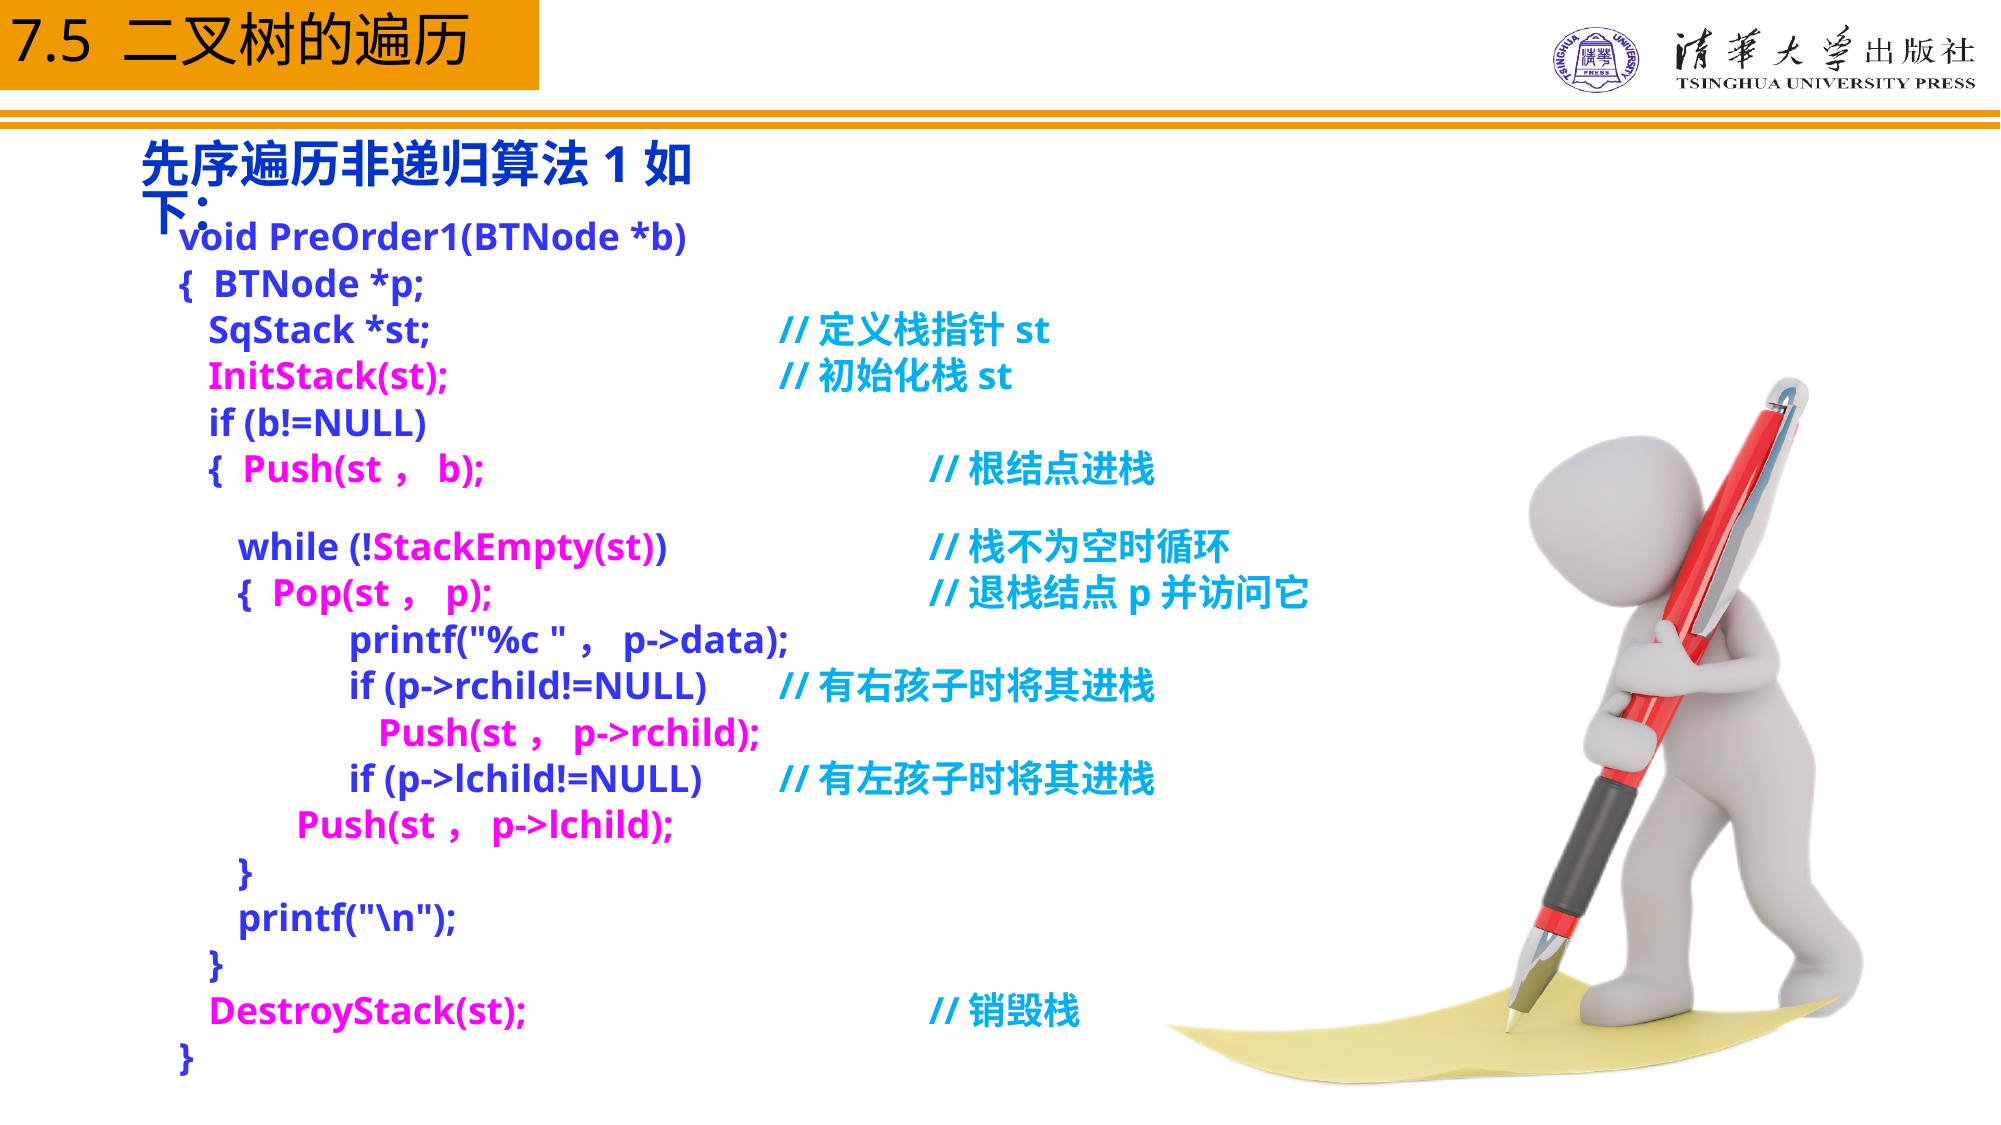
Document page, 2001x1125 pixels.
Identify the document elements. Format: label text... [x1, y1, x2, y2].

text_box 先序遍历非递归算法1如下： [125, 137, 747, 248]
picture [1092, 675, 1098, 695]
picture [1092, 314, 2000, 1125]
picture [1099, 688, 1111, 697]
picture [1504, 0, 2001, 144]
picture [1092, 590, 1108, 594]
picture [1099, 471, 1111, 480]
picture [1092, 458, 1098, 478]
text_box void PreOrder1(BTNode *b) { BTNode *p; SqStack *st; //定义栈指针st InitStack(st); //初始化栈st if (b!=NULL) { Push(st，b); //根结点进栈 while (!StackEmpty(st)) //栈不为空时循环 { Pop(st，p); //退栈结点p并访问它 printf("%c "，p->data); if (p->rchild!=NULL) //有右孩子时将其进栈 Push(st，p->rchild); if (p->lchild!=NULL) //有左孩子时将其进栈 Push(st，p->lchild); } printf("\n"); } DestroyStack(st); //销毁栈 } [147, 196, 1411, 1097]
picture [1099, 781, 1111, 790]
picture [1092, 537, 1111, 546]
picture [1092, 768, 1098, 788]
